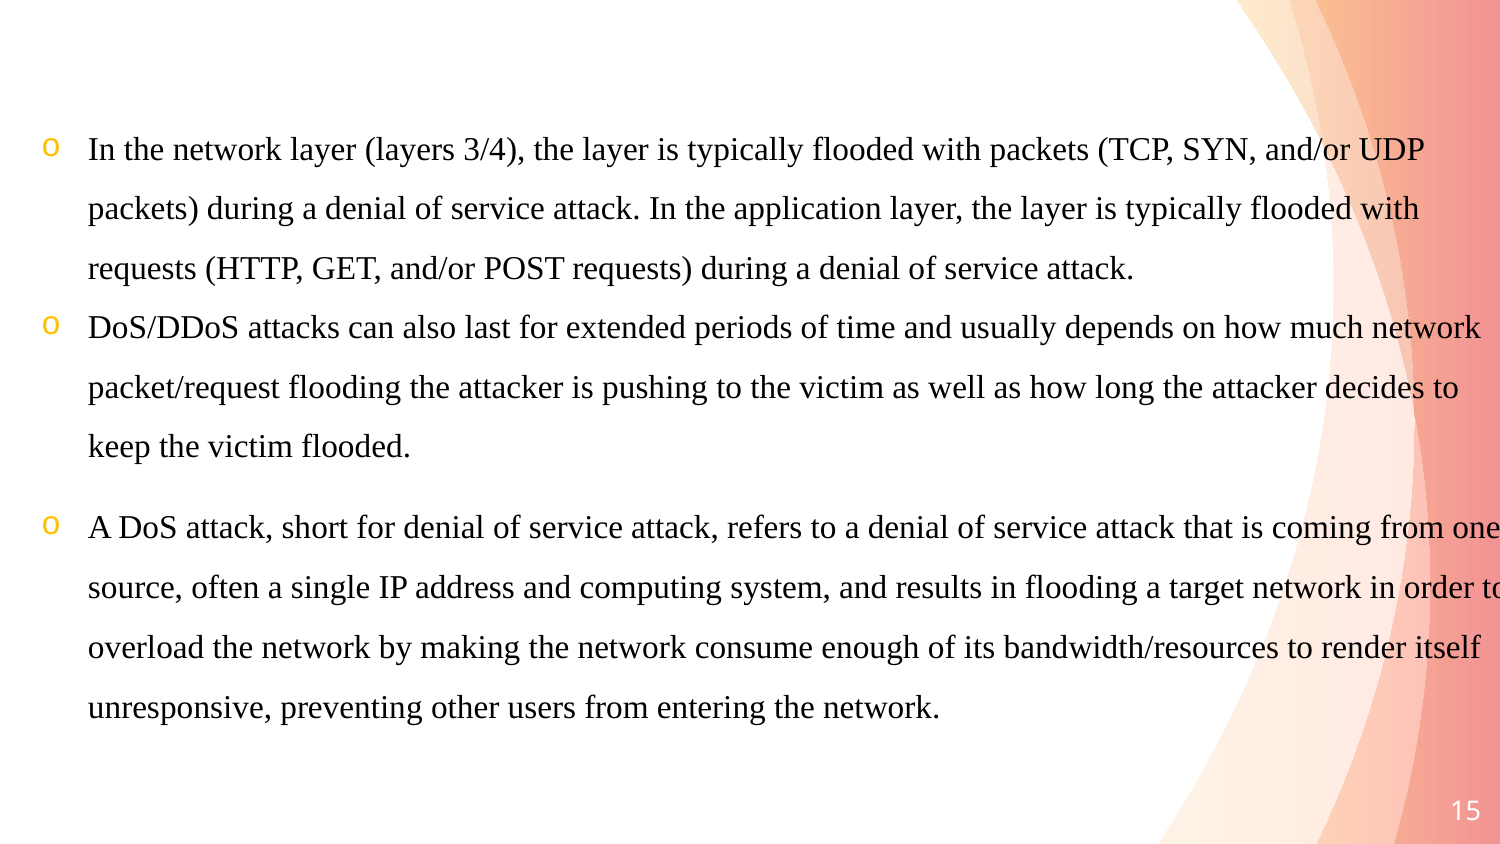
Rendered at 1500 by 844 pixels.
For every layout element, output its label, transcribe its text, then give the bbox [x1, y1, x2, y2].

text_box In the network layer (layers 3/4), the layer is typically flooded with packets (TCP, SYN, and/or UDP packets) during a denial of service attack. In the application layer, the layer is typically flooded with requests (HTTP, GET, and/or POST requests) during a denial of service attack. DoS/DDoS attacks can also last for extended periods of time and usually depends on how much network packet/request flooding the attacker is pushing to the victim as well as how long the attacker decides to keep the victim flooded. A DoS attack, short for denial of service attack, refers to a denial of service attack that is coming from one source, often a single IP address and computing system, and results in flooding a target network in order to overload the network by making the network consume enough of its bandwidth/resources to render itself unresponsive, preventing other users from entering the network. [26, 100, 1500, 793]
slide_number 15 [1391, 793, 1482, 844]
